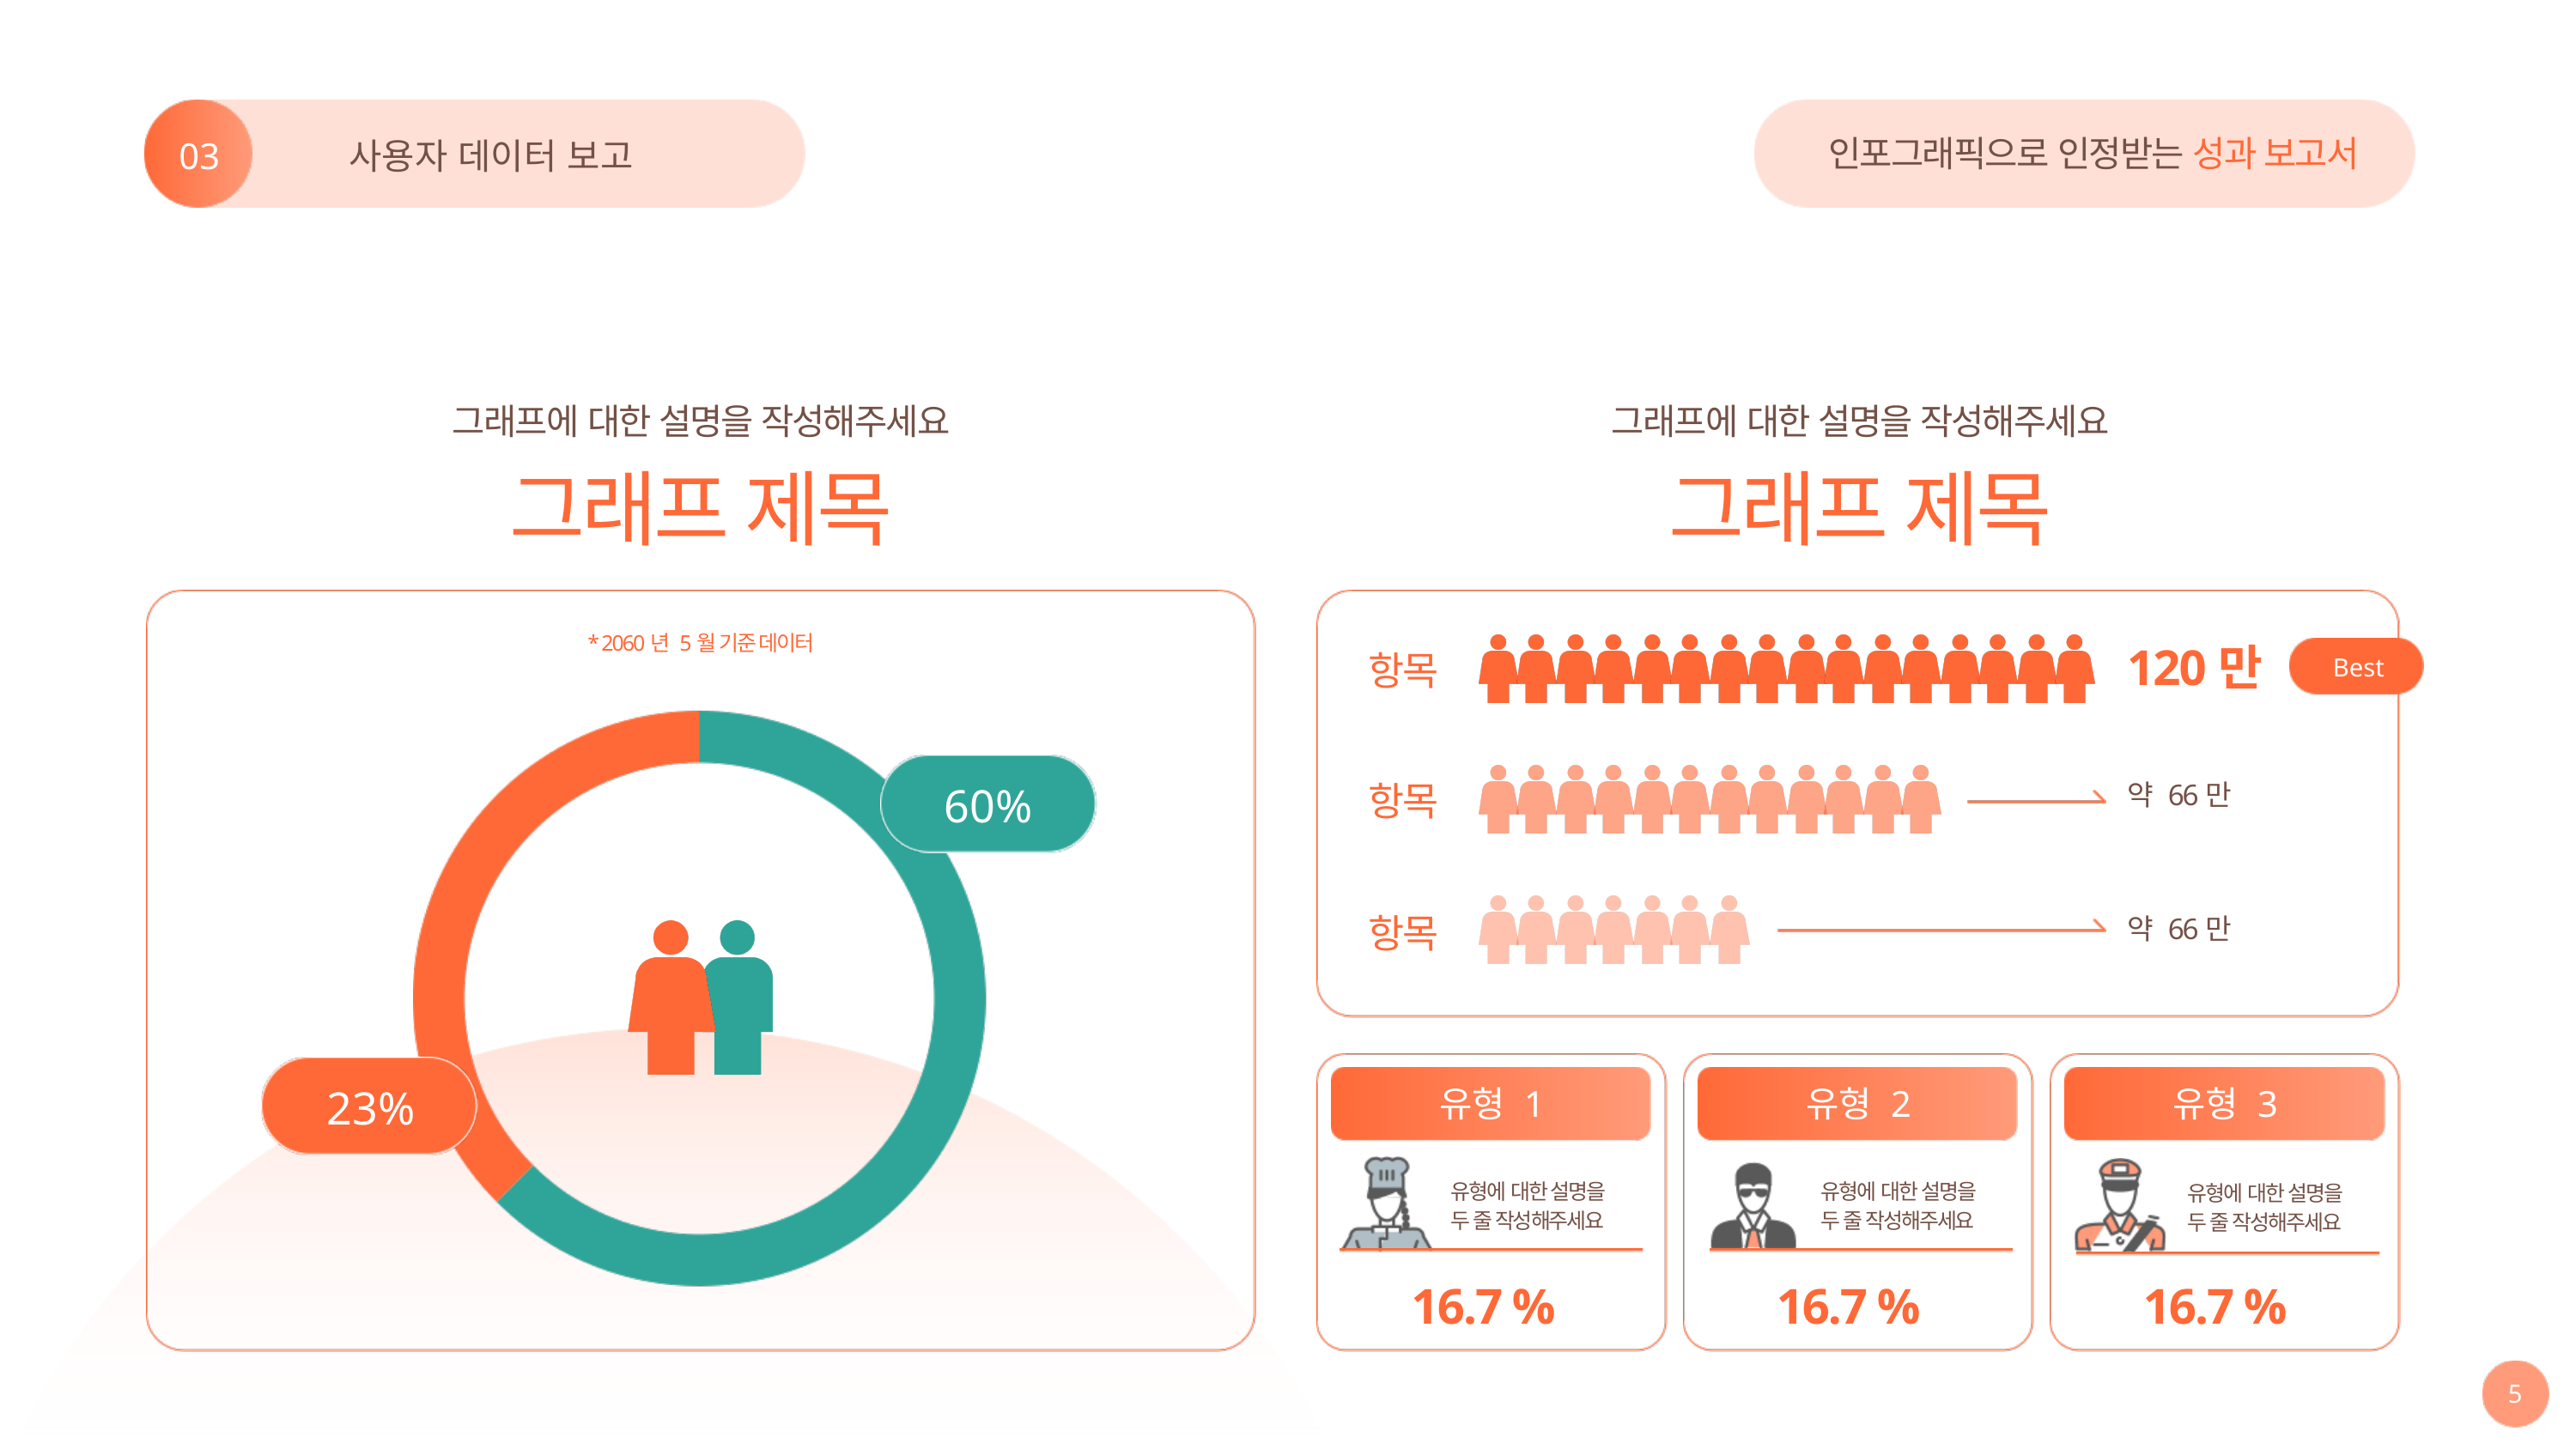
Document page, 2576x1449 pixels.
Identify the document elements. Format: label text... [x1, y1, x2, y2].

picture [0, 590, 1668, 1449]
text_box 그래프에 대한 설명을 작성해주세요 그래프 제목 [337, 391, 1065, 556]
picture [1683, 1052, 2034, 1353]
picture [2050, 1052, 2401, 1353]
picture [1754, 100, 2415, 208]
picture [1315, 590, 2425, 1018]
text_box Best [2429, 647, 2433, 682]
picture [2482, 1361, 2549, 1428]
picture [144, 100, 805, 208]
text_box 그래프에 대한 설명을 작성해주세요 그래프 제목 [1497, 391, 2224, 556]
